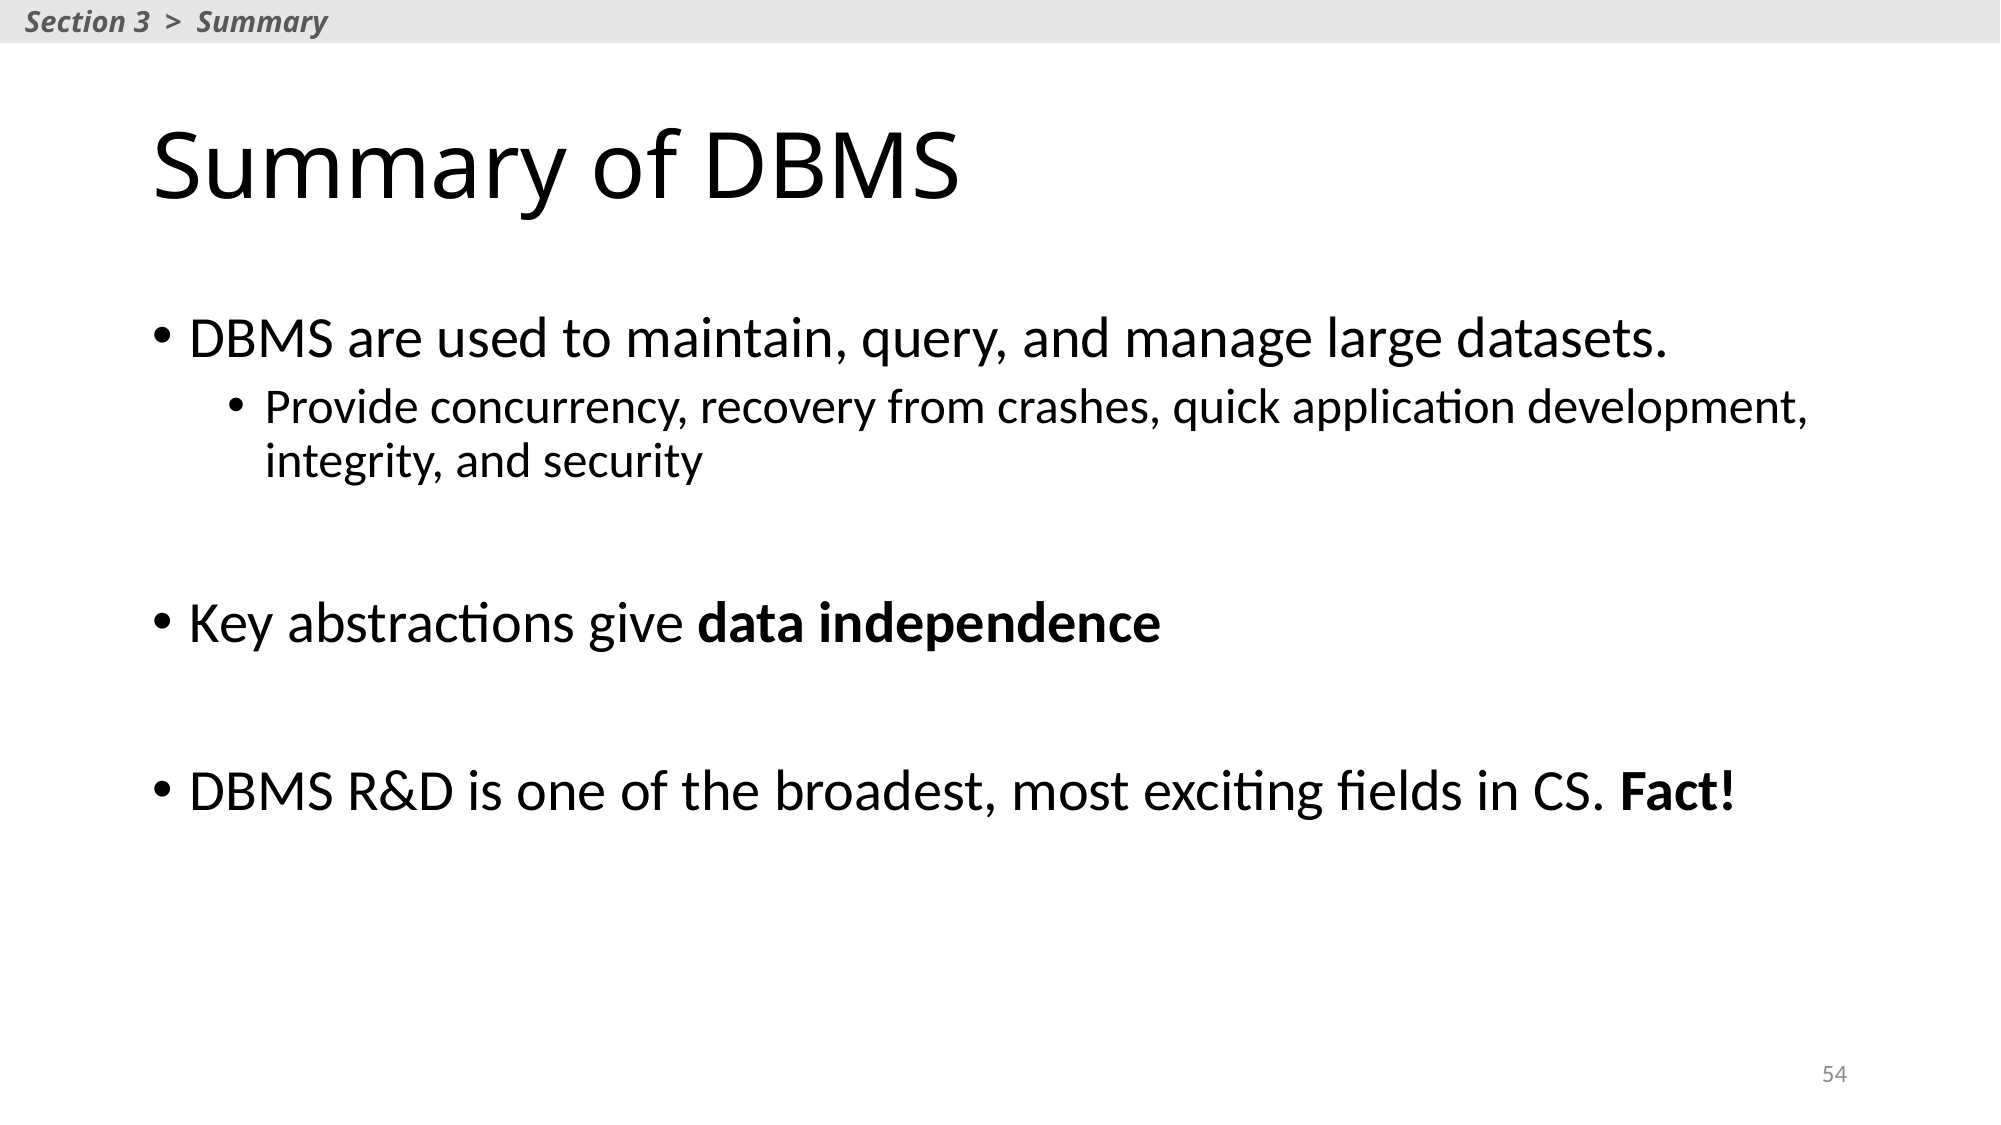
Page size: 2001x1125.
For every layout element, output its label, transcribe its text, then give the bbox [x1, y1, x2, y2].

list DBMS are used to maintain, query, and manage large datasets. Provide concurrency, recovery from crashes, quick application development, integrity, and security Key abstractions give data independence DBMS R&D is one of the broadest, most exciting fields in CS. Fact! [137, 299, 1863, 1014]
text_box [0, 0, 2000, 47]
title Summary of DBMS [137, 59, 1863, 278]
slide_number 54 [1412, 1042, 1863, 1103]
